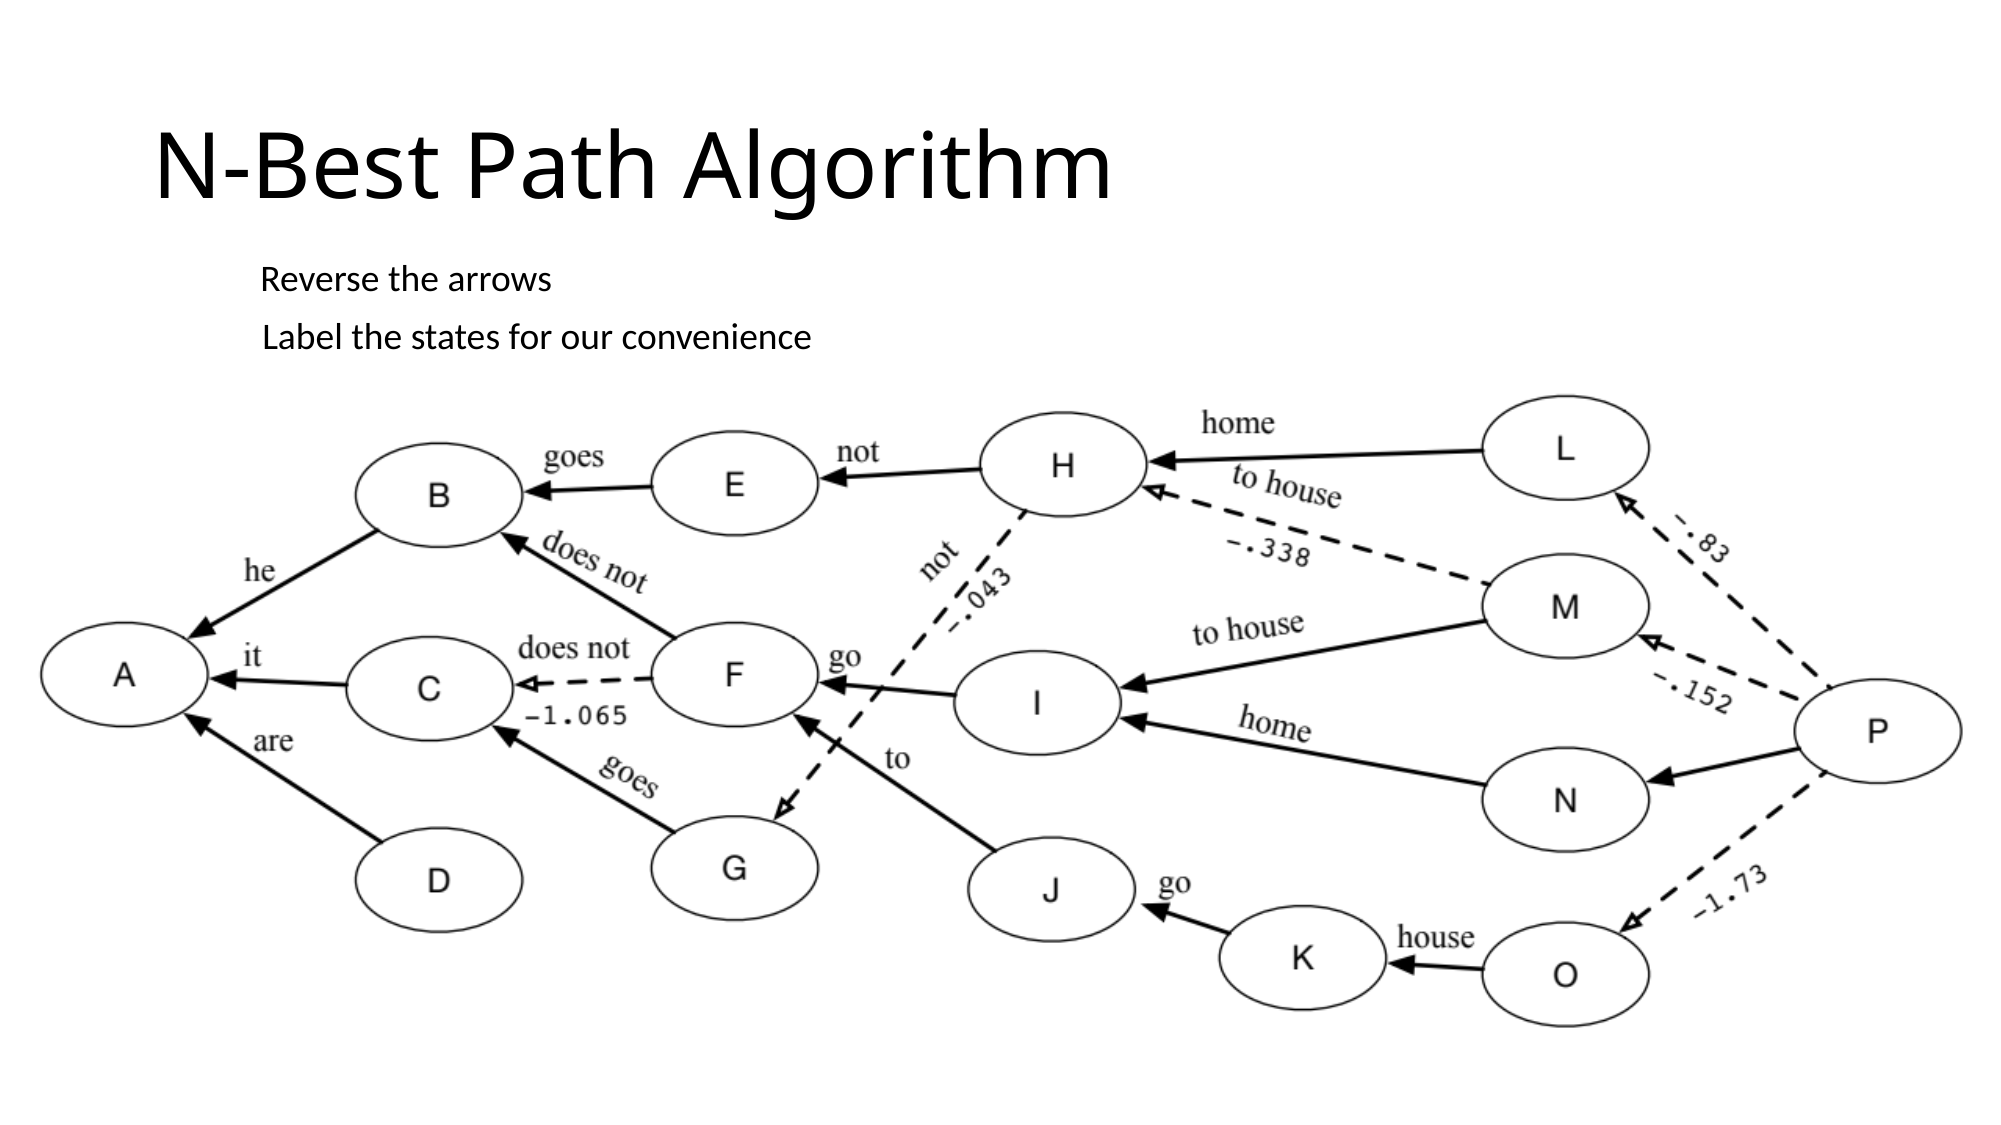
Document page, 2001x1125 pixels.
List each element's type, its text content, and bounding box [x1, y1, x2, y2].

picture [36, 391, 1964, 1028]
text_box Reverse the arrows [245, 246, 568, 307]
title N-Best Path Algorithm [137, 59, 1863, 278]
text_box Label the states for our convenience [247, 304, 828, 365]
